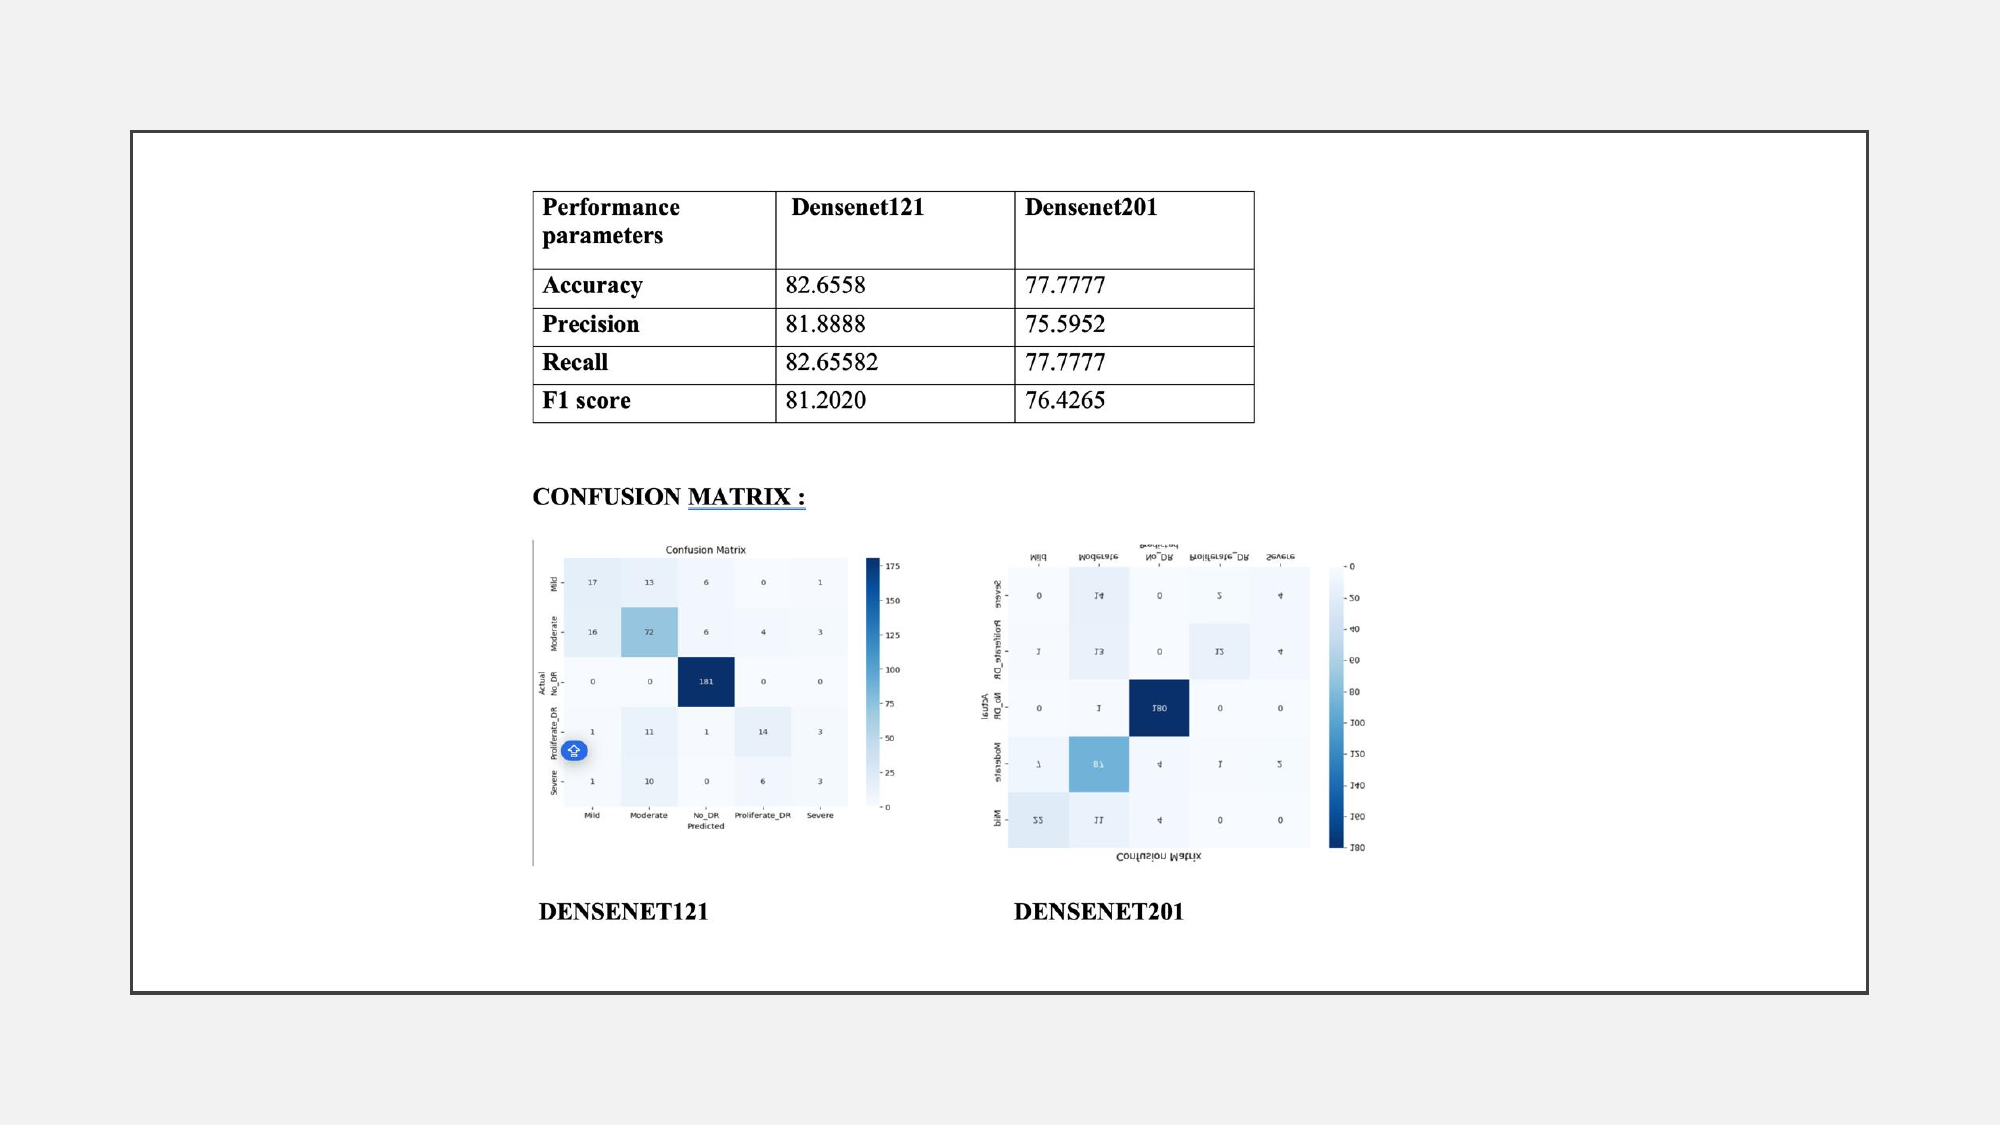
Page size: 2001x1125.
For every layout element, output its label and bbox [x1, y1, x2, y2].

text_box [131, 131, 1869, 994]
picture [453, 170, 1468, 954]
